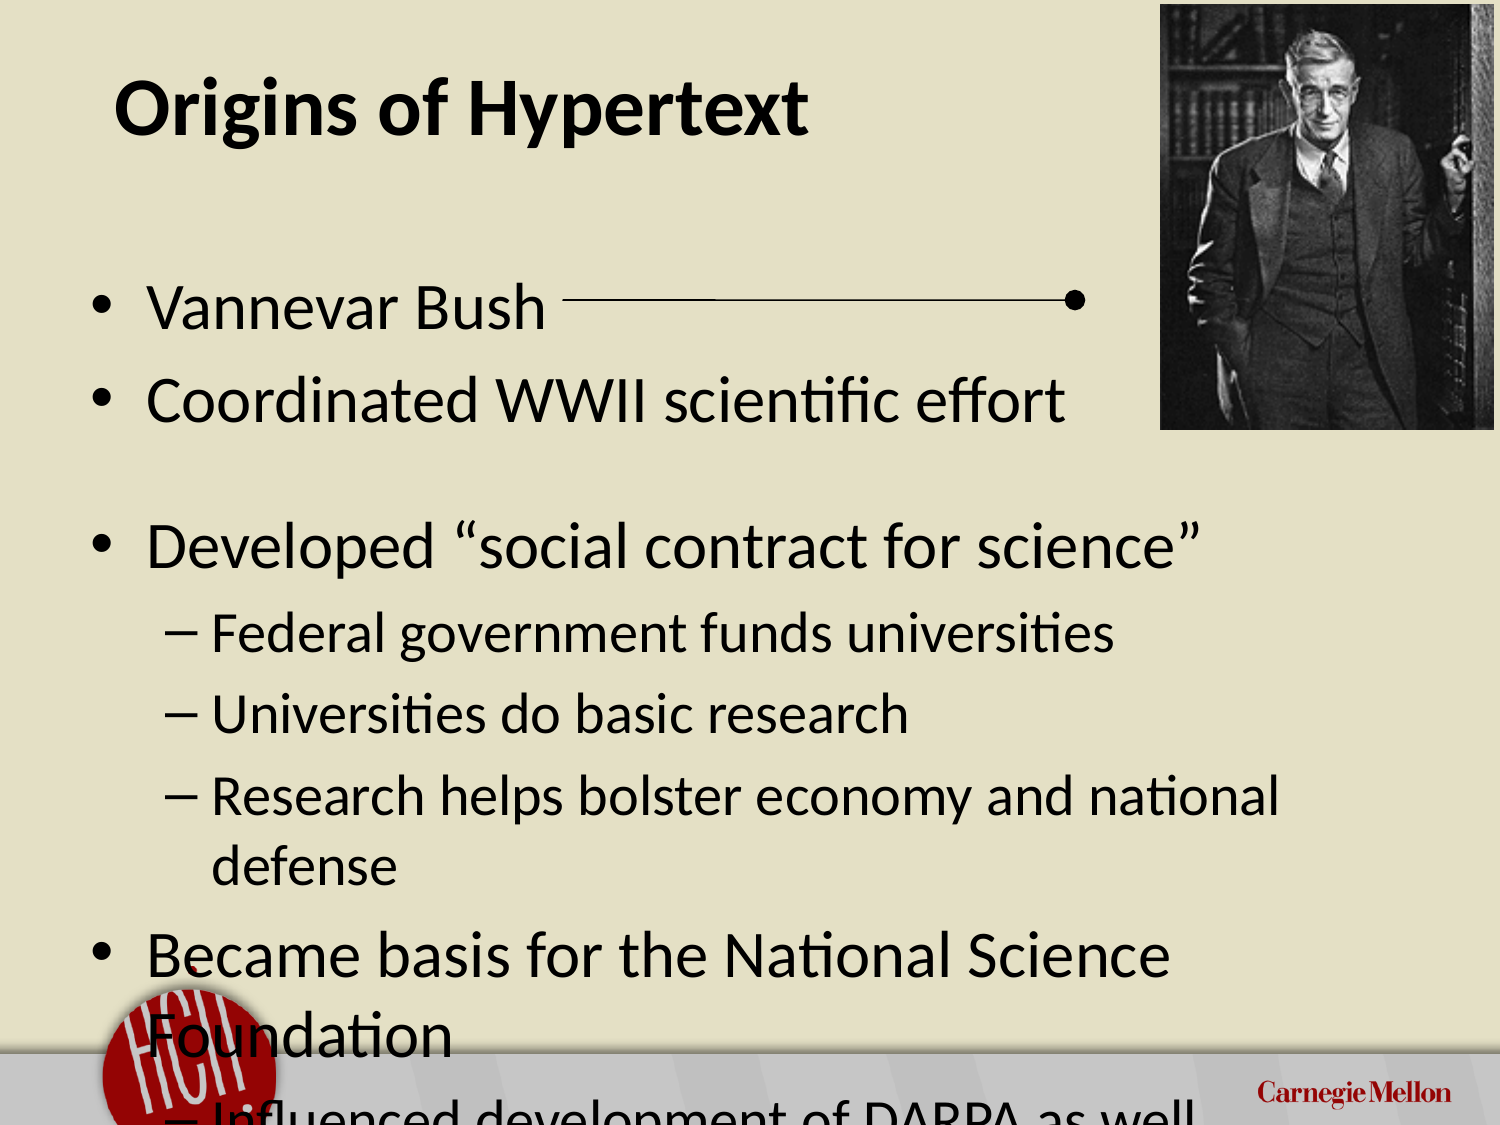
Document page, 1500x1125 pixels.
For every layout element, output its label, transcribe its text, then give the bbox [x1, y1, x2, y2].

title Origins of Hypertext [99, 45, 1154, 233]
list Vannevar Bush Coordinated WWII scientific effort Developed “social contract for science” Federal government funds universities Universities do basic research Research helps bolster economy and national defense Became basis for the National Science Foundation Influenced development of DARPA as well [75, 255, 1463, 1088]
text_box [562, 289, 1086, 311]
picture [0, 0, 1500, 1125]
